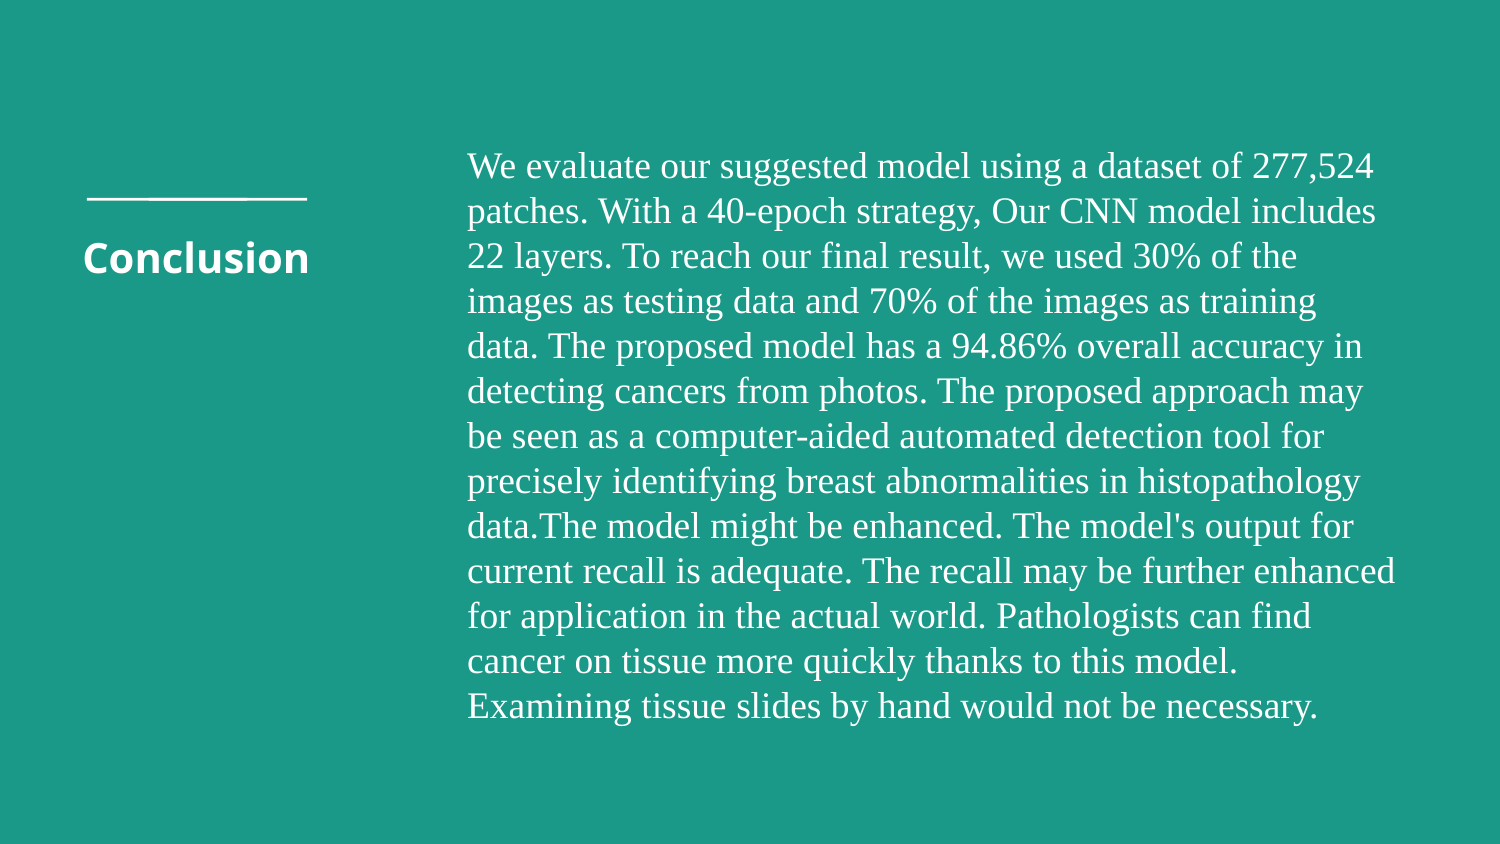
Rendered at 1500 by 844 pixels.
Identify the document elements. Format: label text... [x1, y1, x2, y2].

title Conclusion [67, 216, 452, 466]
subtitle We evaluate our suggested model using a dataset of 277,524 patches. With a 40-epoch strategy, Our CNN model includes 22 layers. To reach our final result, we used 30% of the images as testing data and 70% of the images as training data. The proposed model has a 94.86% overall accuracy in detecting cancers from photos. The proposed approach may be seen as a computer-aided automated detection tool for precisely identifying breast abnormalities in histopathology data.The model might be enhanced. The model's output for current recall is adequate. The recall may be further enhanced for application in the actual world. Pathologists can find cancer on tissue more quickly thanks to this model. Examining tissue slides by hand would not be necessary. [452, 125, 1415, 760]
